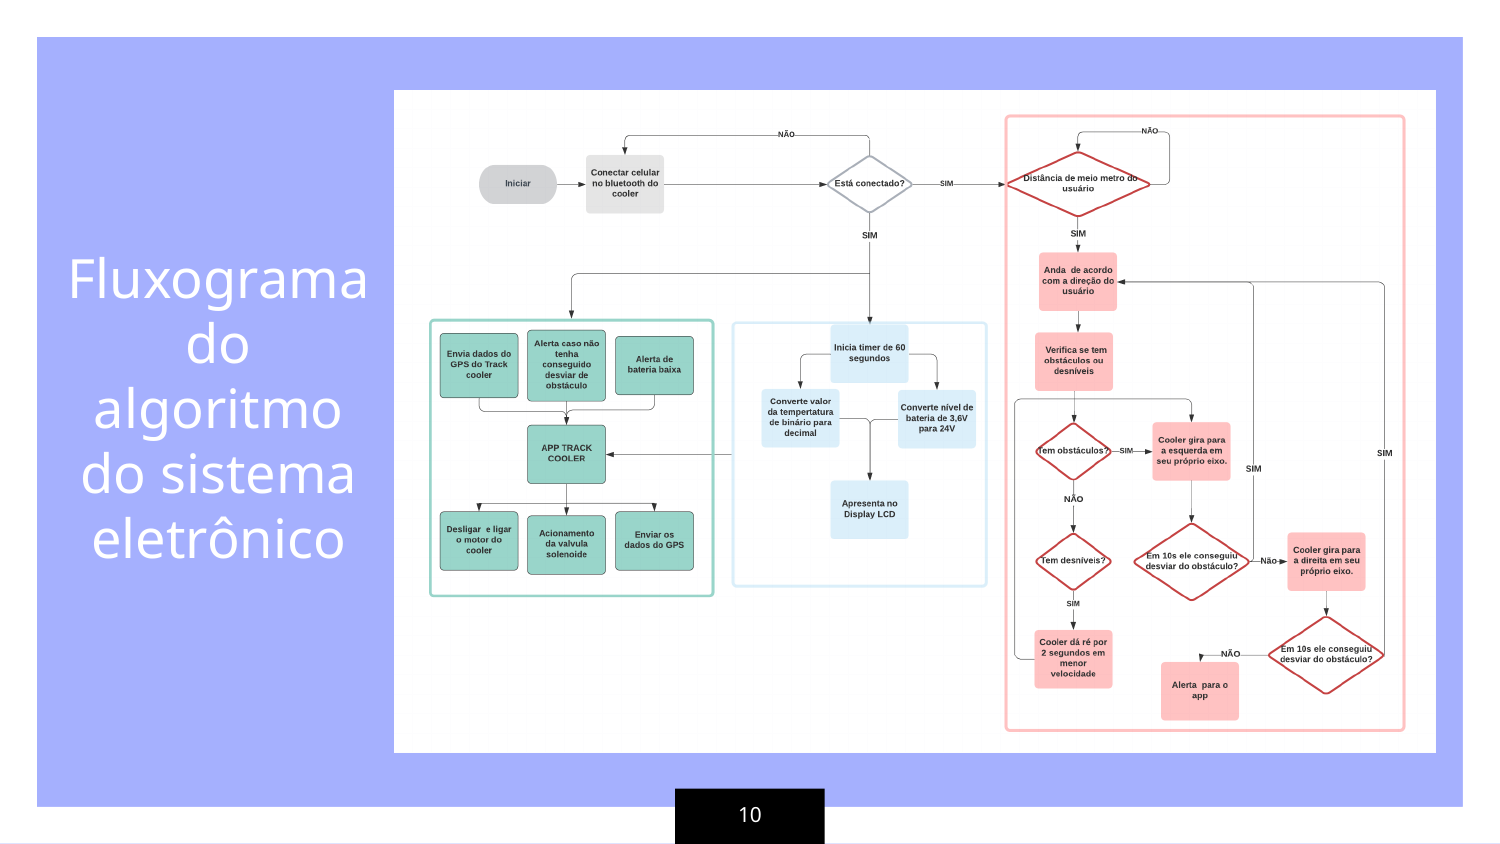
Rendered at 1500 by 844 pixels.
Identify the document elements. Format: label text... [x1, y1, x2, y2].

title Fluxograma do algoritmo do sistema eletrônico [43, 239, 389, 660]
picture [394, 90, 1436, 753]
slide_number ‹#› [675, 788, 825, 844]
